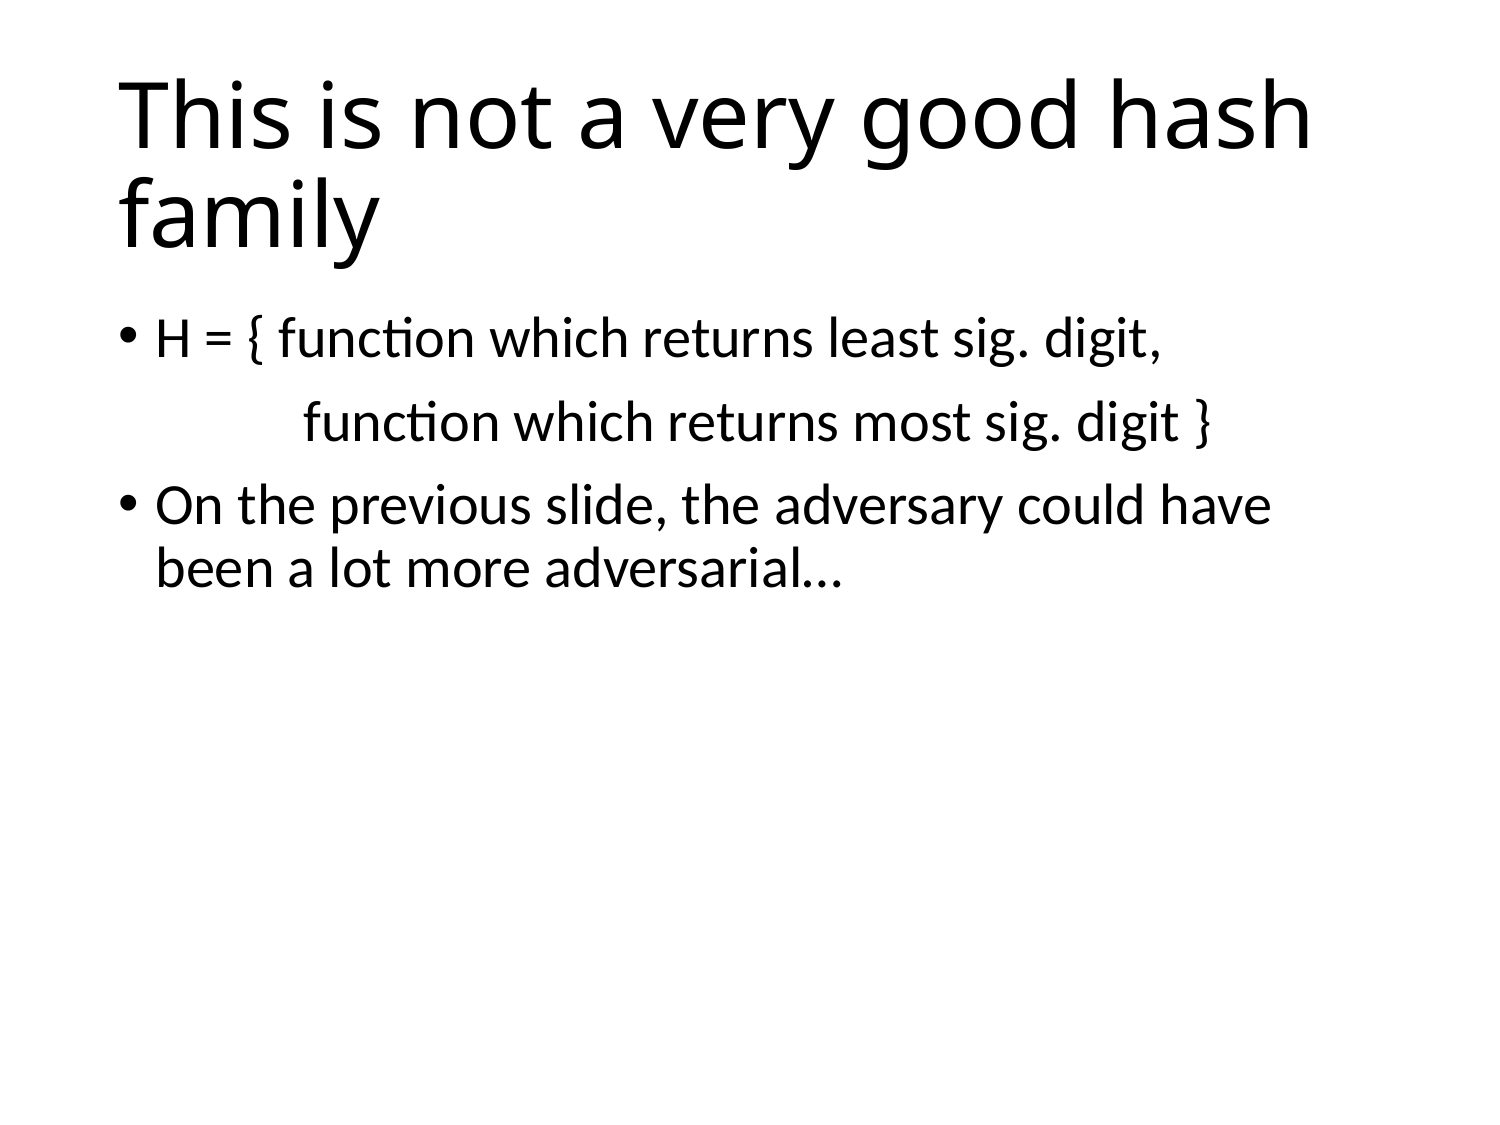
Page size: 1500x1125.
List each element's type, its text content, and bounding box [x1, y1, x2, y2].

list H = { function which returns least sig. digit, function which returns most sig. digit } On the previous slide, the adversary could have been a lot more adversarial… [103, 299, 1397, 1014]
title This is not a very good hash family [103, 59, 1397, 278]
